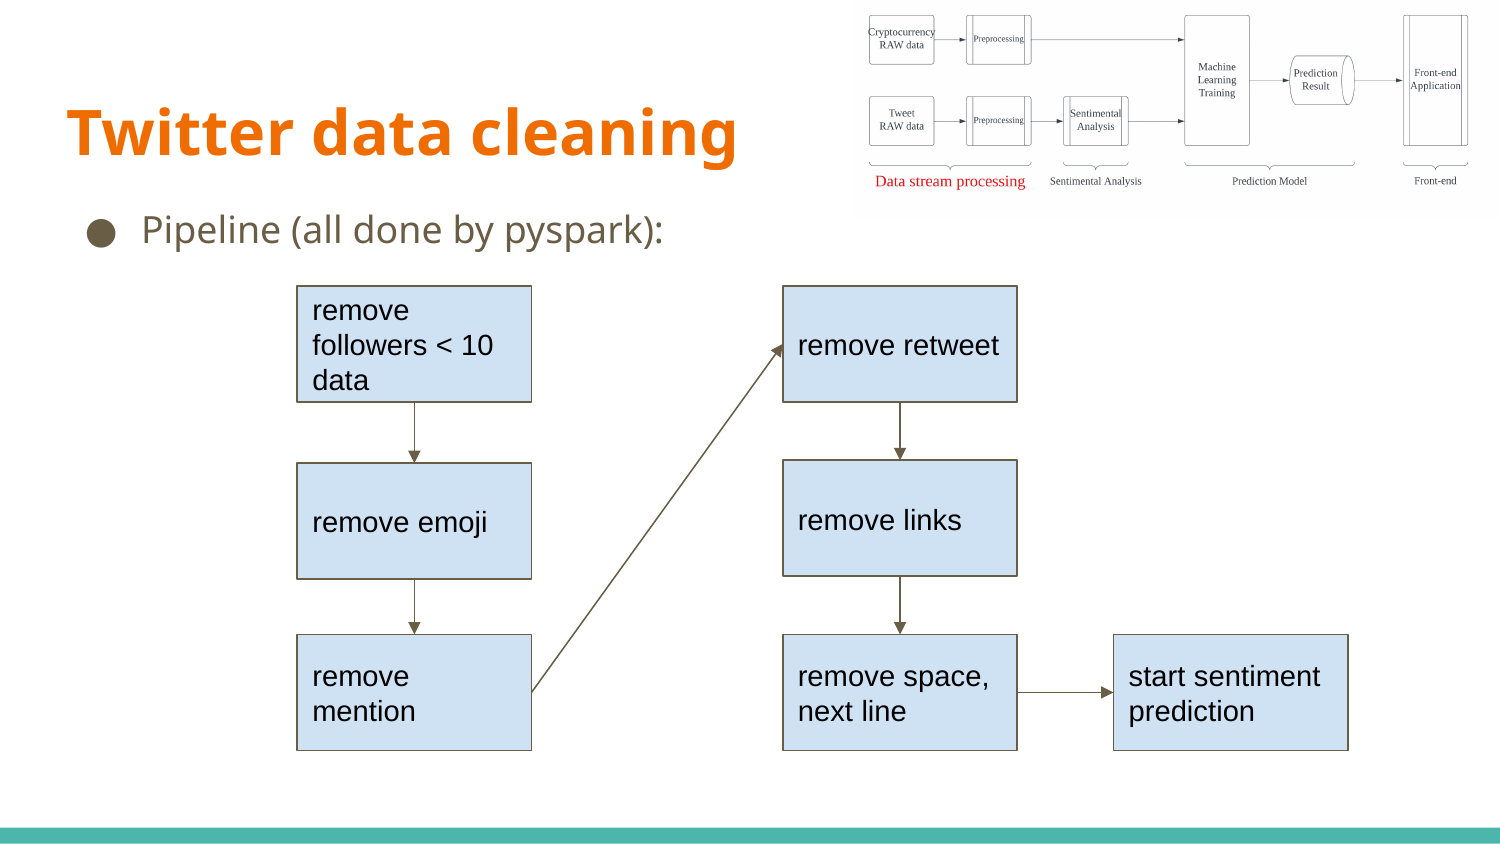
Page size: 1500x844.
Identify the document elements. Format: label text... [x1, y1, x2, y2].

list Pipeline (all done by pyspark): [51, 180, 1449, 286]
text_box start sentiment prediction [1113, 634, 1348, 751]
text_box remove mention [297, 634, 532, 751]
picture [853, 0, 1500, 220]
text_box remove links [788, 460, 1018, 577]
text_box remove retweet [782, 285, 1018, 402]
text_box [531, 343, 784, 693]
text_box remove emoji [297, 463, 526, 580]
text_box remove space, next line [782, 634, 1018, 751]
text_box remove followers < 10 data [297, 285, 532, 402]
title Twitter data cleaning [51, 72, 848, 180]
